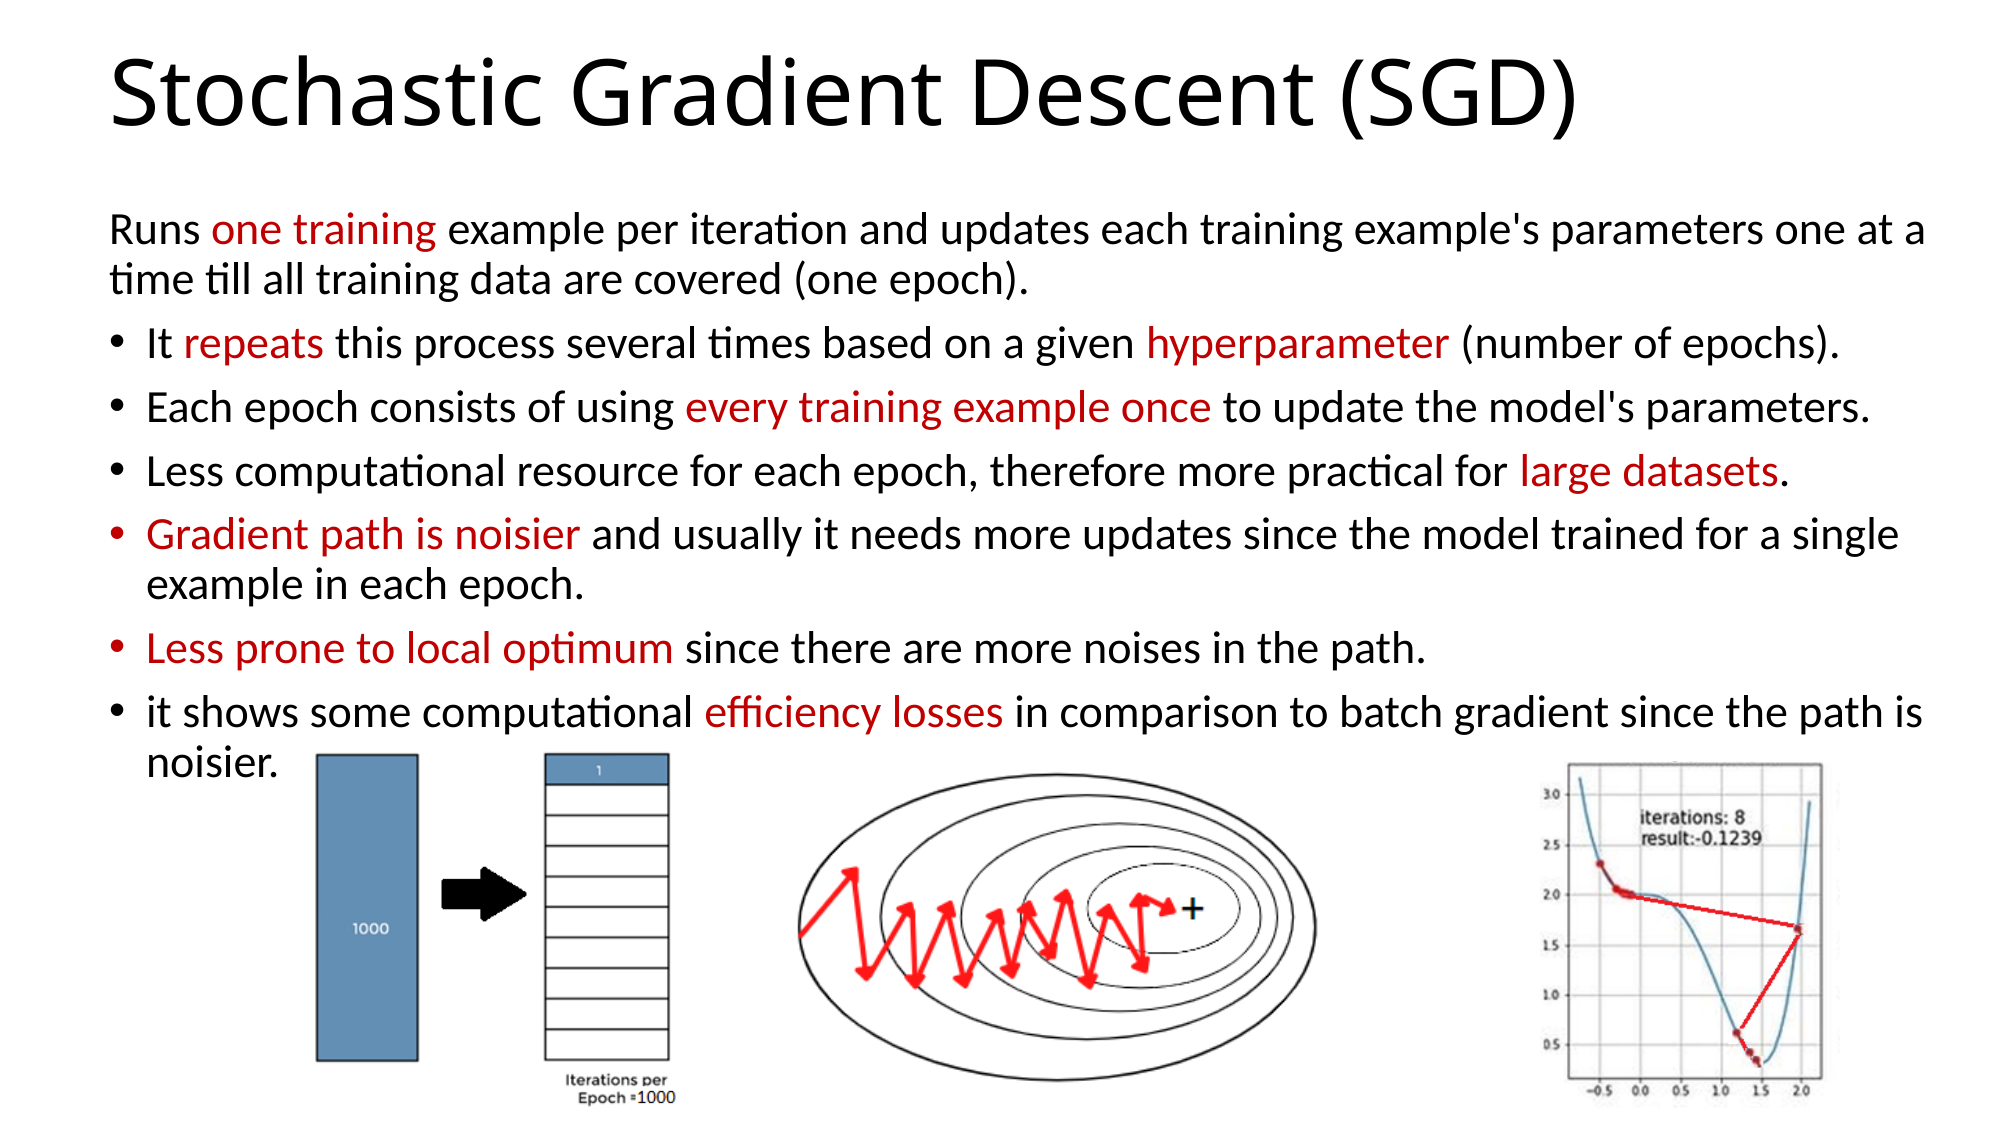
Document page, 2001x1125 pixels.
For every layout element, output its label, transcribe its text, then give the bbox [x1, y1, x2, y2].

title Stochastic Gradient Descent (SGD) [94, 20, 1895, 172]
picture [307, 747, 683, 1108]
picture [1540, 761, 1844, 1108]
list Runs one training example per iteration and updates each training example's parameters one at a time till all training data are covered (one epoch). It repeats this process several times based on a given hyperparameter (number of epochs). Each epoch consists of using every training example once to update the model's parameters. Less computational resource for each epoch, therefore more practical for large datasets. Gradient path is noisier and usually it needs more updates since the model trained for a single example in each epoch. Less prone to local optimum since there are more noises in the path. it shows some computational efficiency losses in comparison to batch gradient since the path is noisier. [94, 197, 1950, 867]
picture [767, 760, 1355, 1095]
